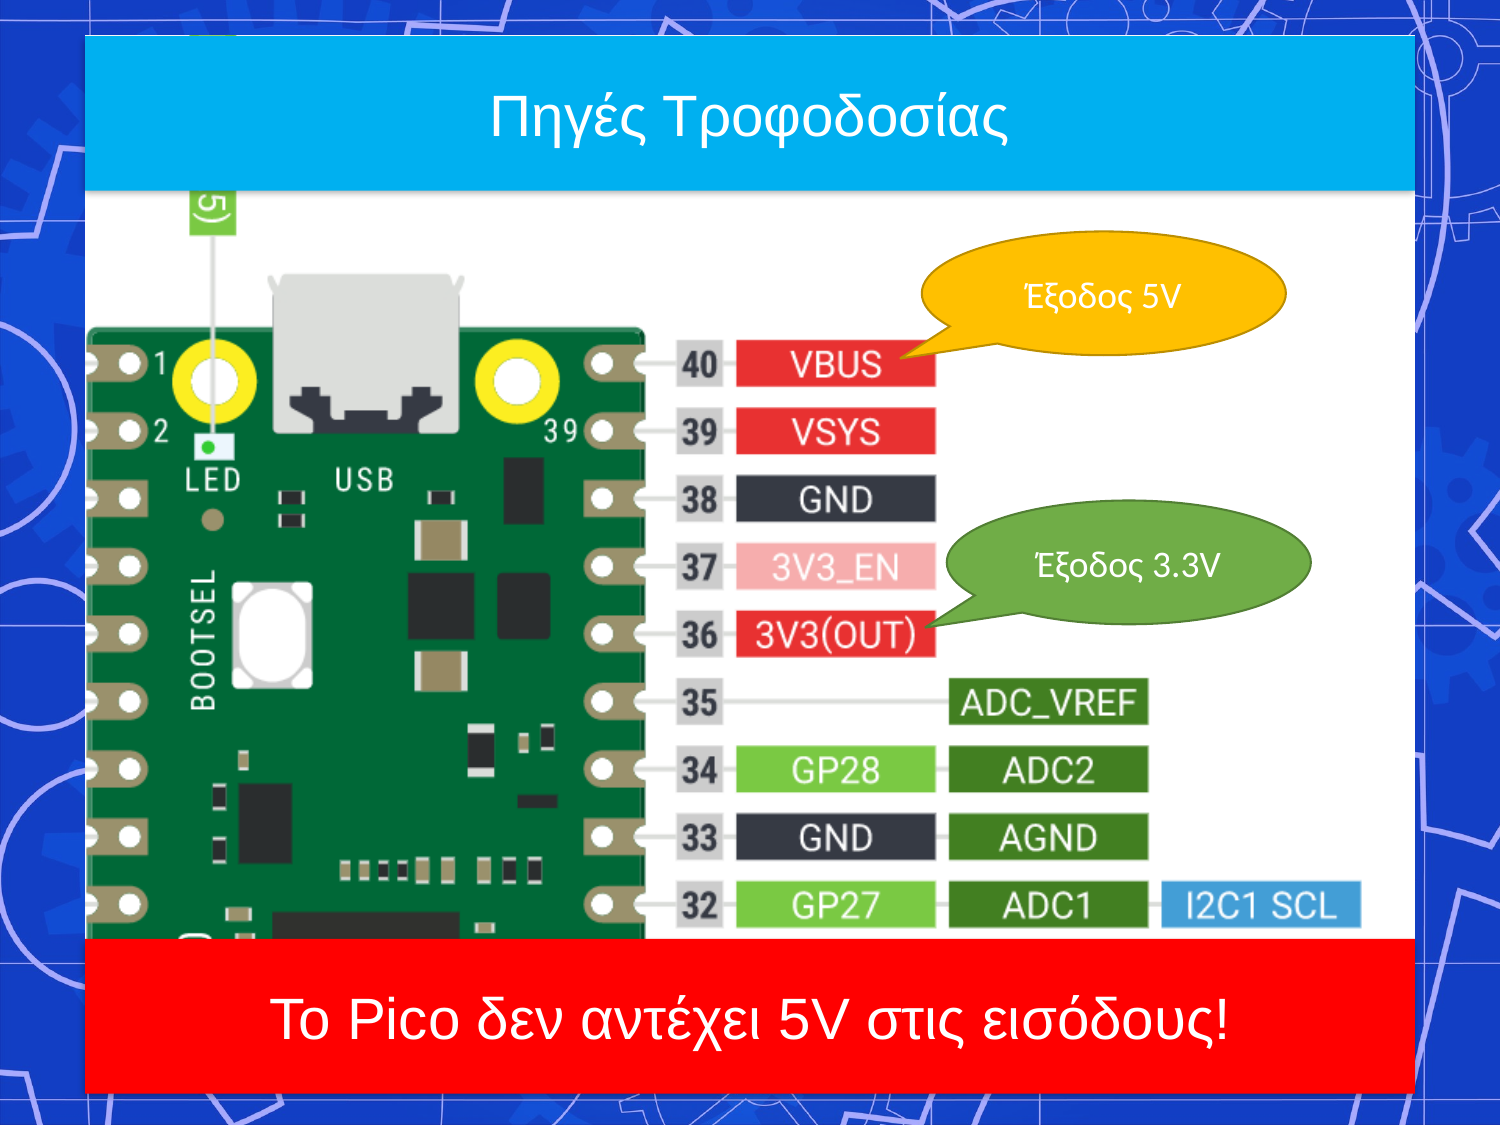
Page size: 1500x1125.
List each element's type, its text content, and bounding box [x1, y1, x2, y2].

text_box To Pico δεν αντέχει 5V στις εισόδους! [84, 938, 1416, 1095]
picture [0, 0, 1500, 1125]
